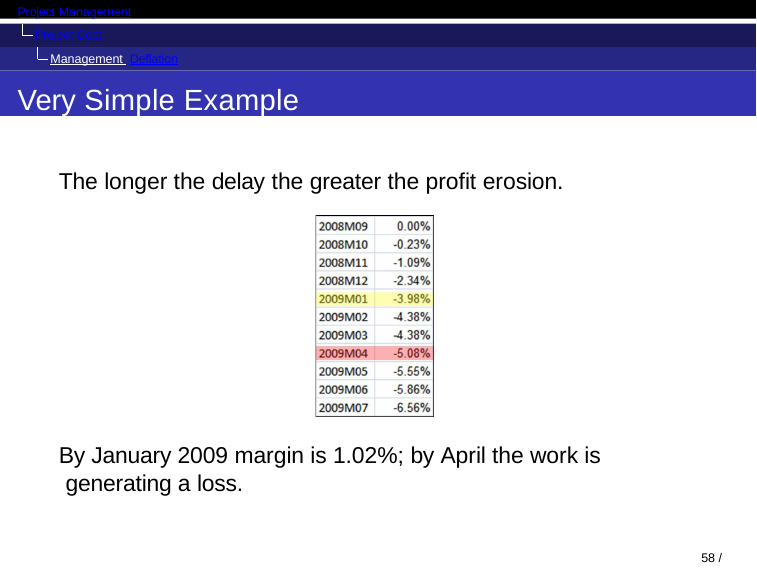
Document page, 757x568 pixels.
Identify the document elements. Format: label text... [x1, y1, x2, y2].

text_box Very Simple Example [0, 70, 756, 116]
text_box [315, 215, 434, 417]
text_box Project Management [0, 0, 756, 19]
text_box [182, 23, 756, 47]
text_box Project Cost Management Deflation [33, 16, 182, 66]
slide_number 58 / 128 [694, 548, 746, 568]
text_box [0, 23, 33, 47]
text_box The longer the delay the greater the profit erosion. [56, 164, 566, 194]
text_box [0, 47, 756, 70]
text_box By January 2009 margin is 1.02%; by April the work is generating a loss. [56, 439, 605, 497]
